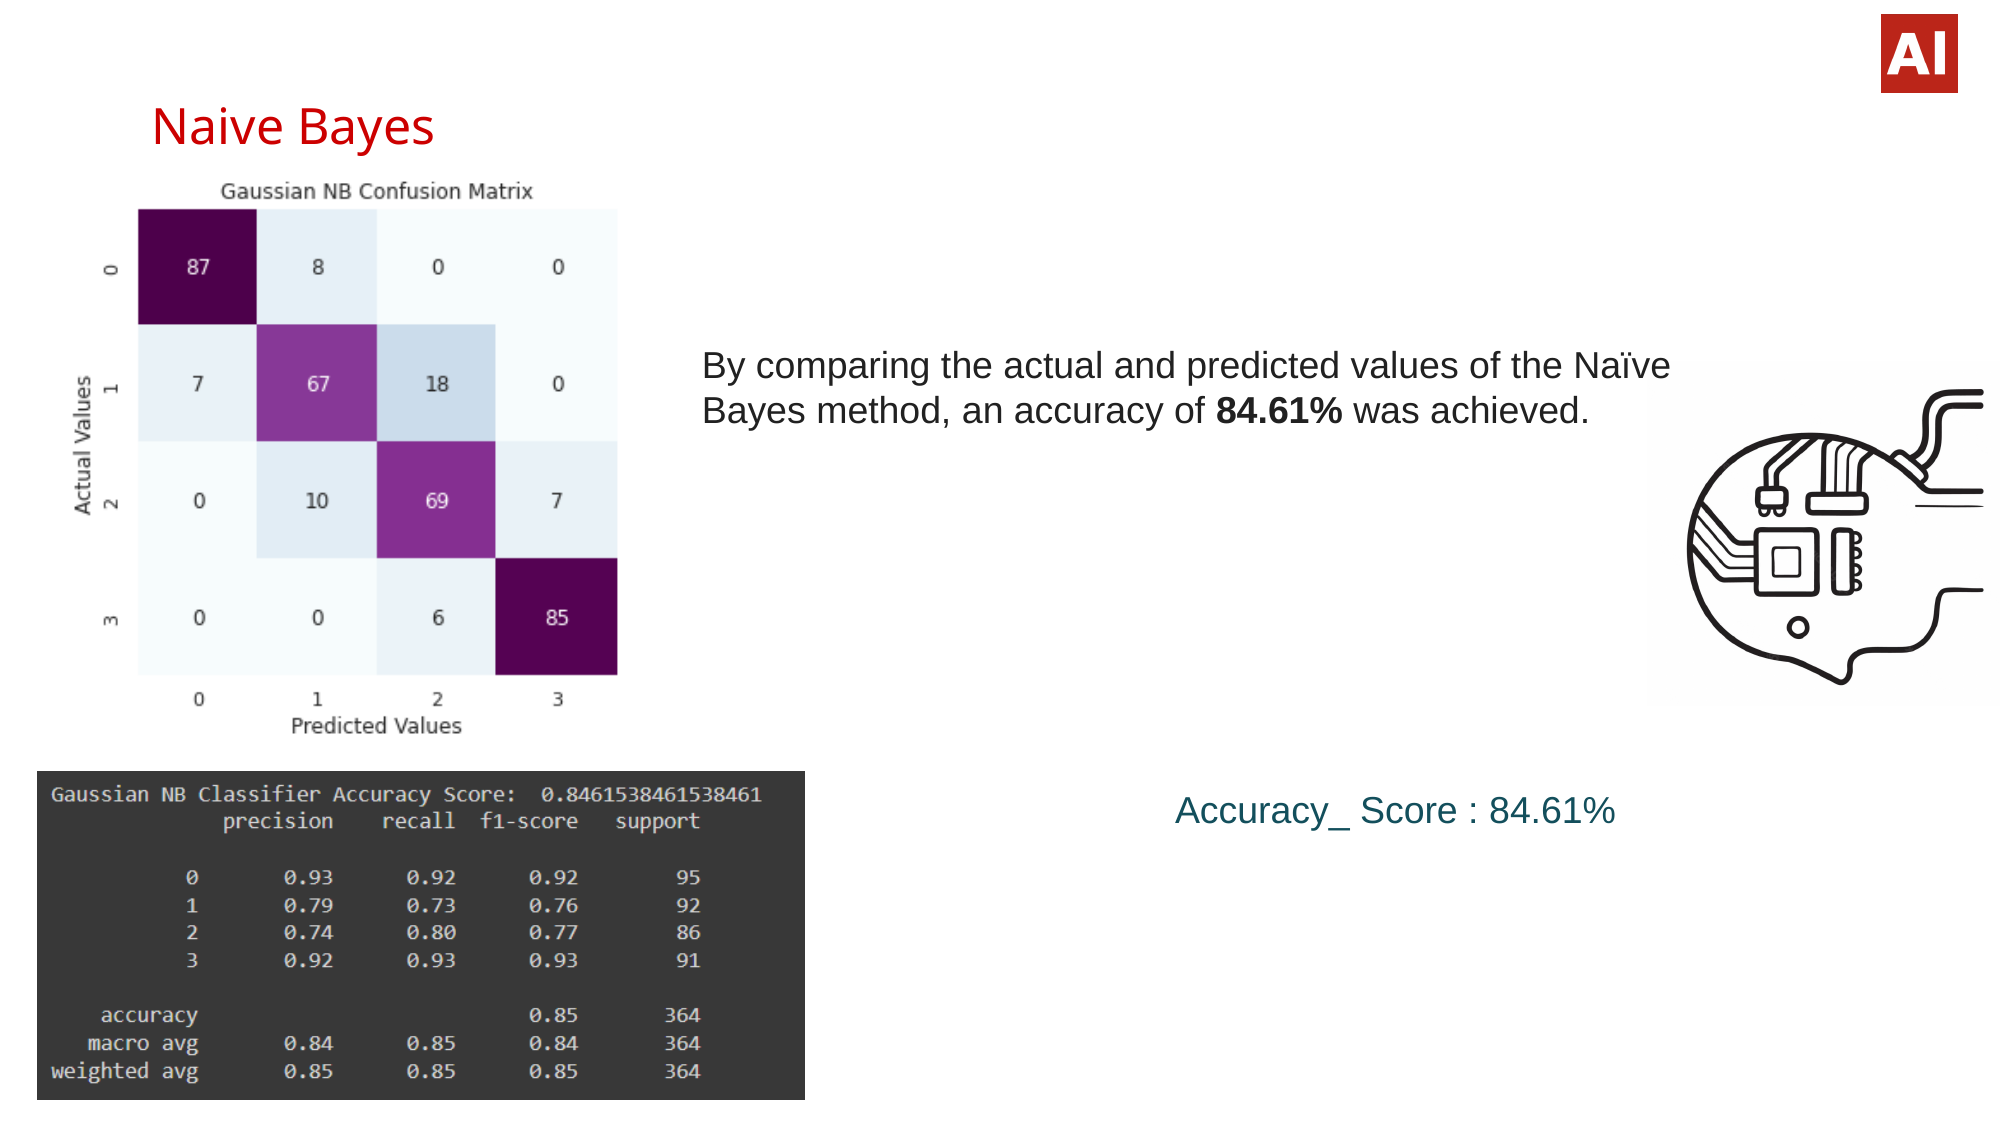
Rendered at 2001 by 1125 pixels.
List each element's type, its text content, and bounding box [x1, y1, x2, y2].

picture [1647, 356, 2000, 711]
text_box Accuracy_ Score : 84.61% [1160, 779, 2000, 839]
picture [63, 170, 629, 751]
title Naive Bayes [136, 79, 2000, 205]
text_box By comparing the actual and predicted values of the Naïve Bayes method, an accuracy of 84.61% was achieved. [687, 333, 1768, 438]
picture [1881, 14, 1958, 79]
picture [37, 771, 805, 1101]
